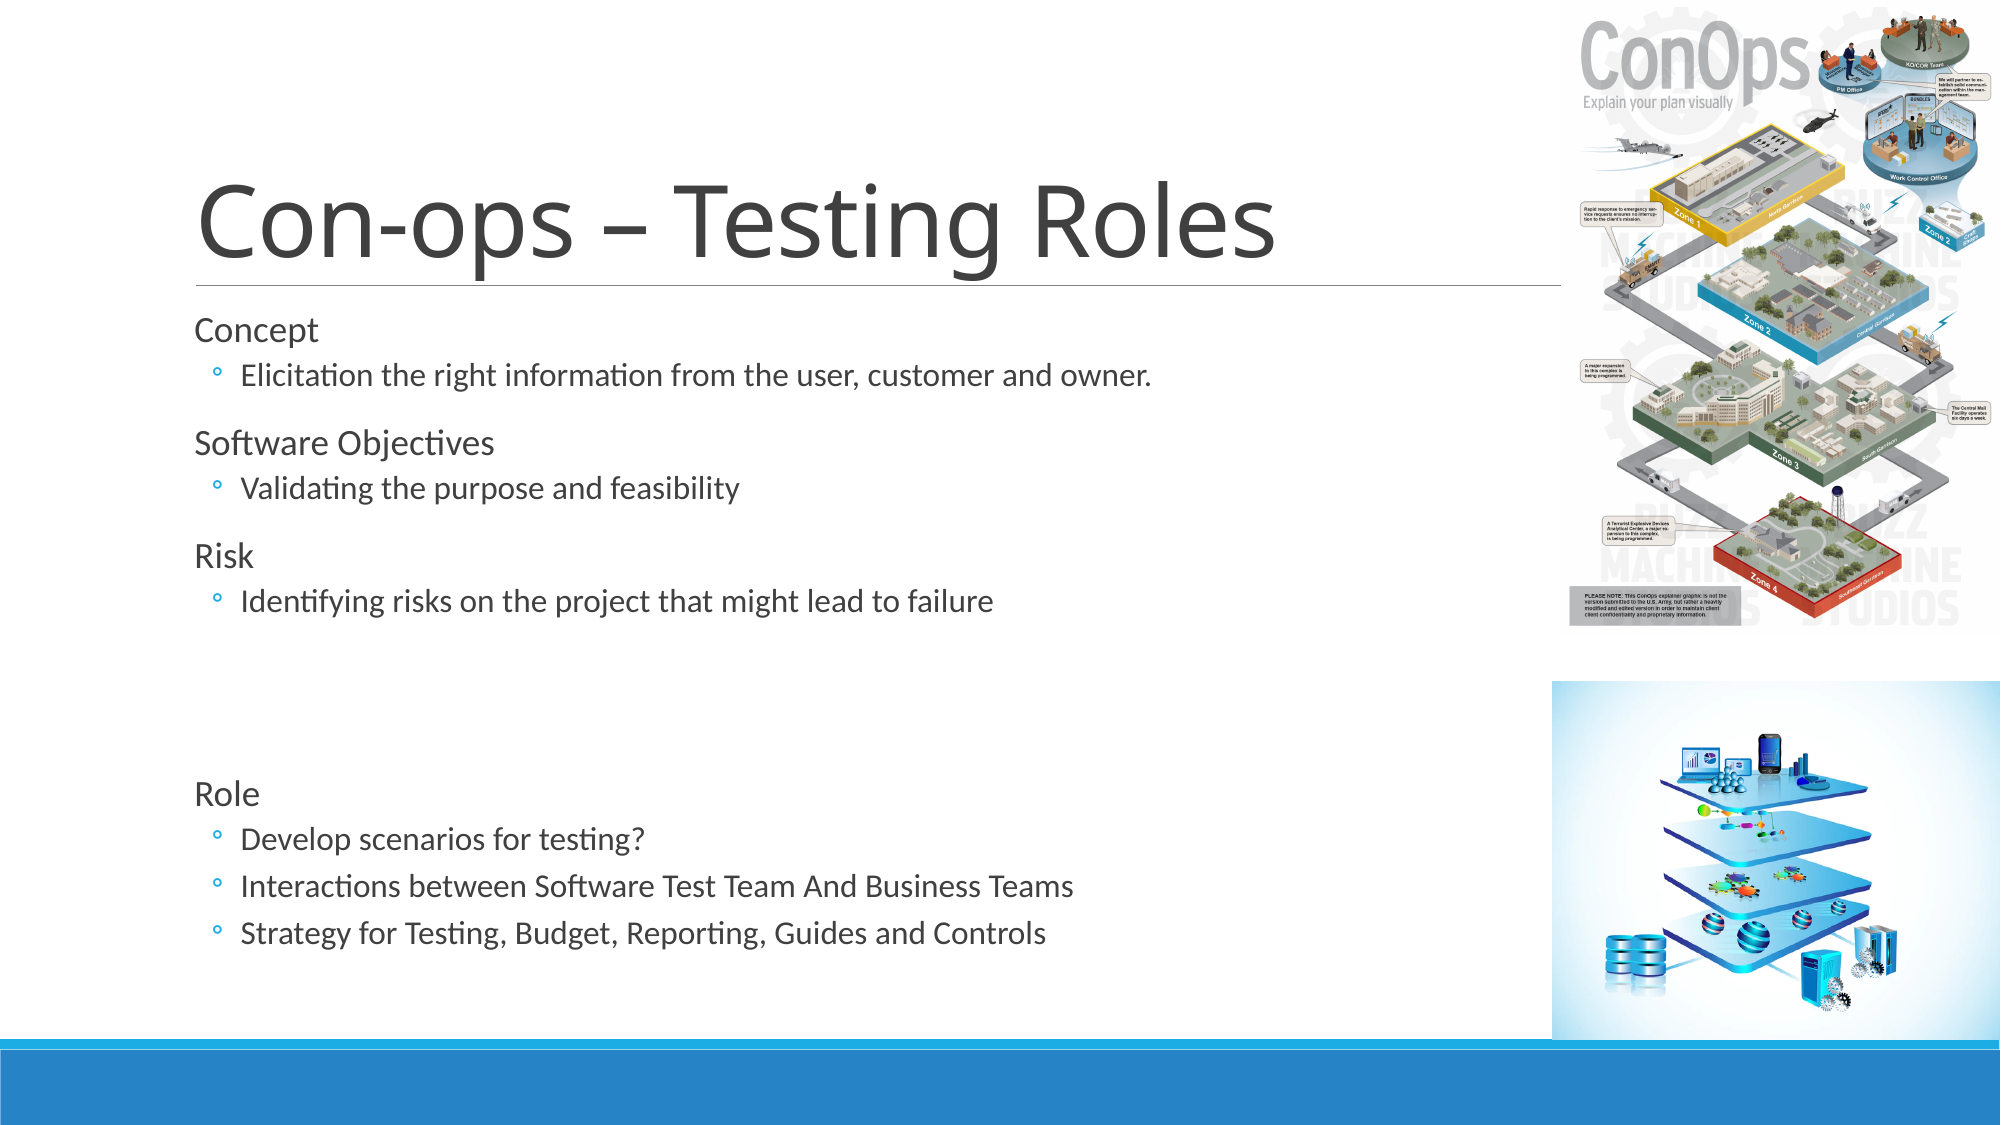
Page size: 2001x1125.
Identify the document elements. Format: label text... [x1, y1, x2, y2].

list Concept Elicitation the right information from the user, customer and owner. Software Objectives Validating the purpose and feasibility Risk Identifying risks on the project that might lead to failure Role Develop scenarios for testing? Interactions between Software Test Team And Business Teams Strategy for Testing, Budget, Reporting, Guides and Controls [180, 302, 1830, 963]
picture [1560, 0, 2000, 635]
title Con-ops – Testing Roles [180, 47, 1557, 285]
picture [1551, 680, 2000, 1041]
